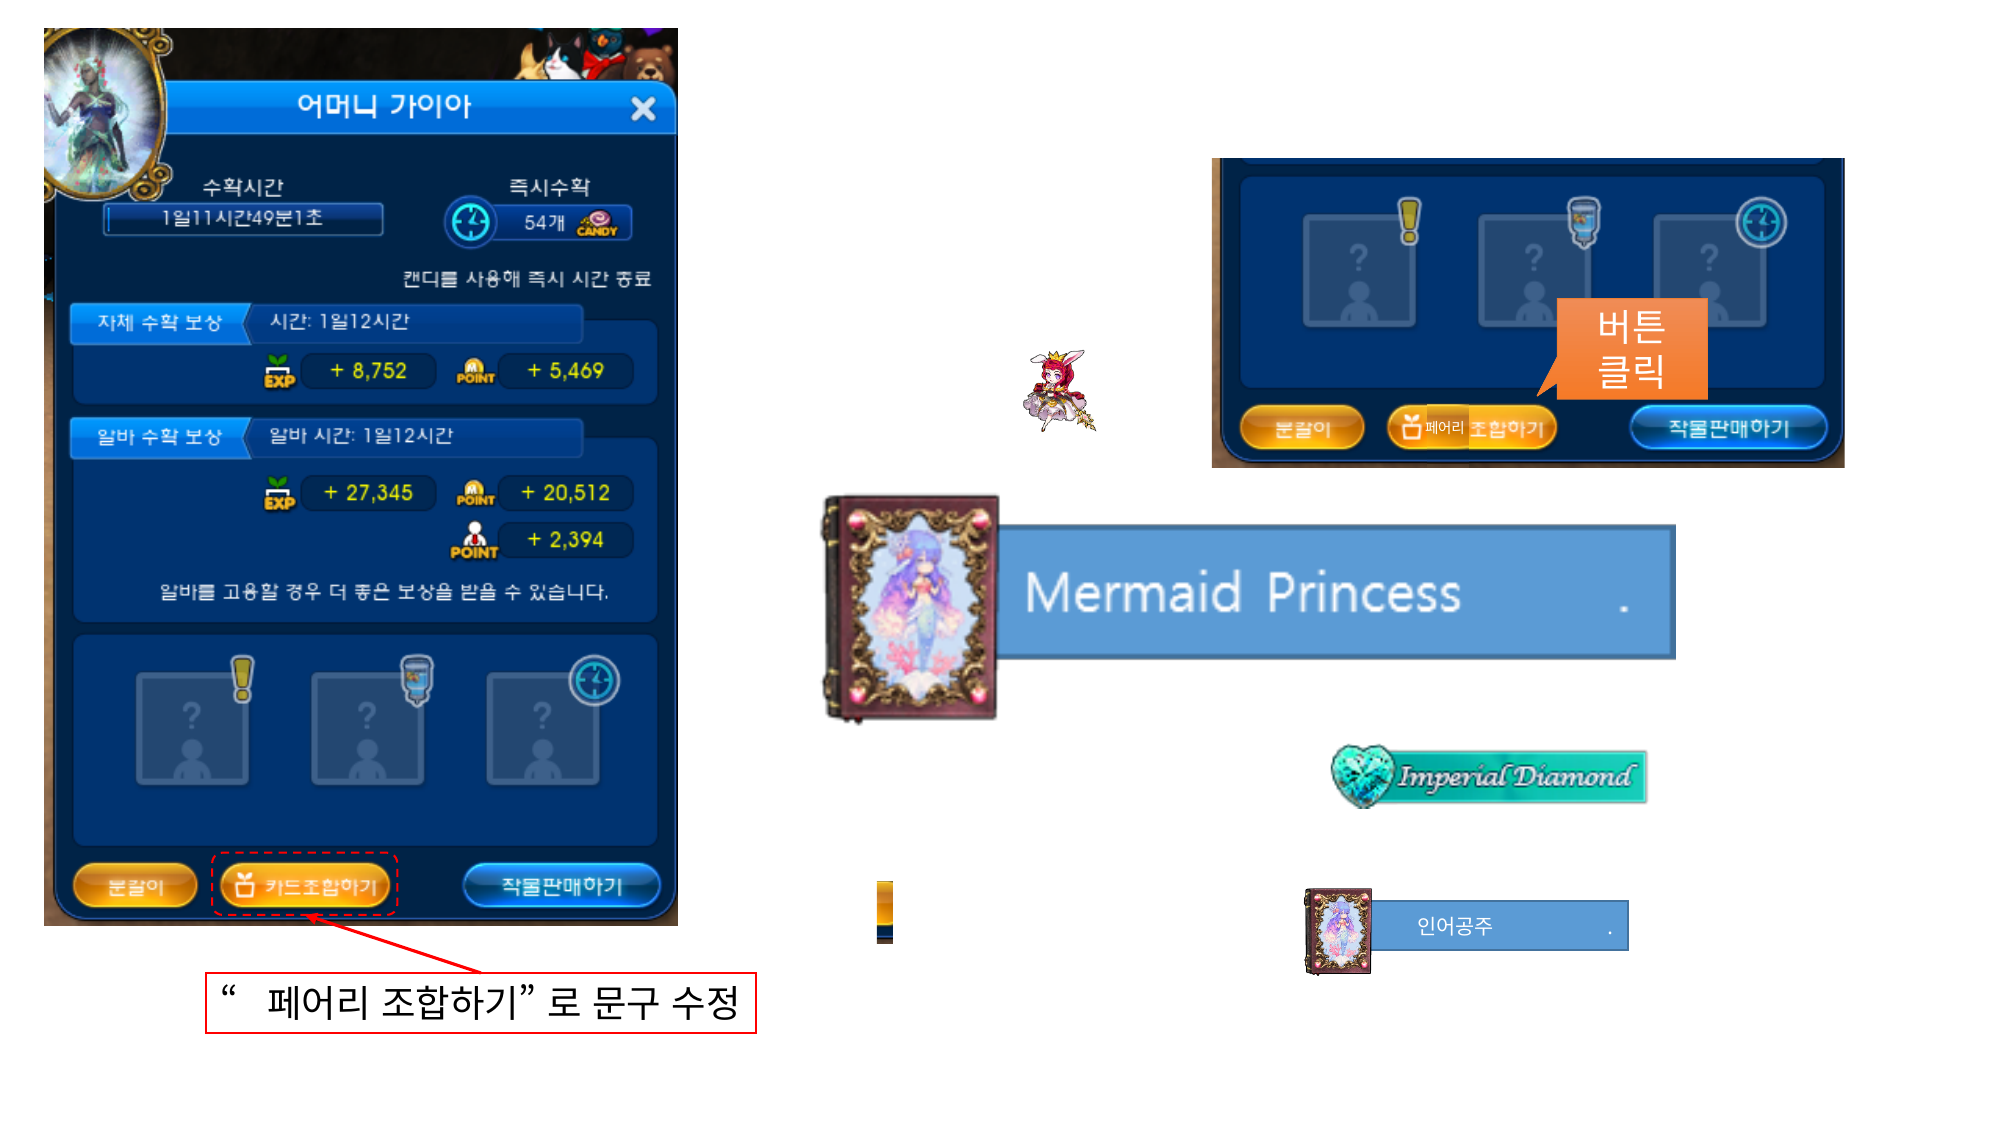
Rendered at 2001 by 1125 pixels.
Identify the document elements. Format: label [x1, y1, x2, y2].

picture [1015, 347, 1104, 436]
text_box [44, 28, 765, 1034]
picture [876, 881, 893, 944]
picture [1329, 742, 1655, 810]
picture [787, 486, 1676, 734]
text_box [1211, 158, 1845, 468]
text_box [1290, 884, 1628, 979]
